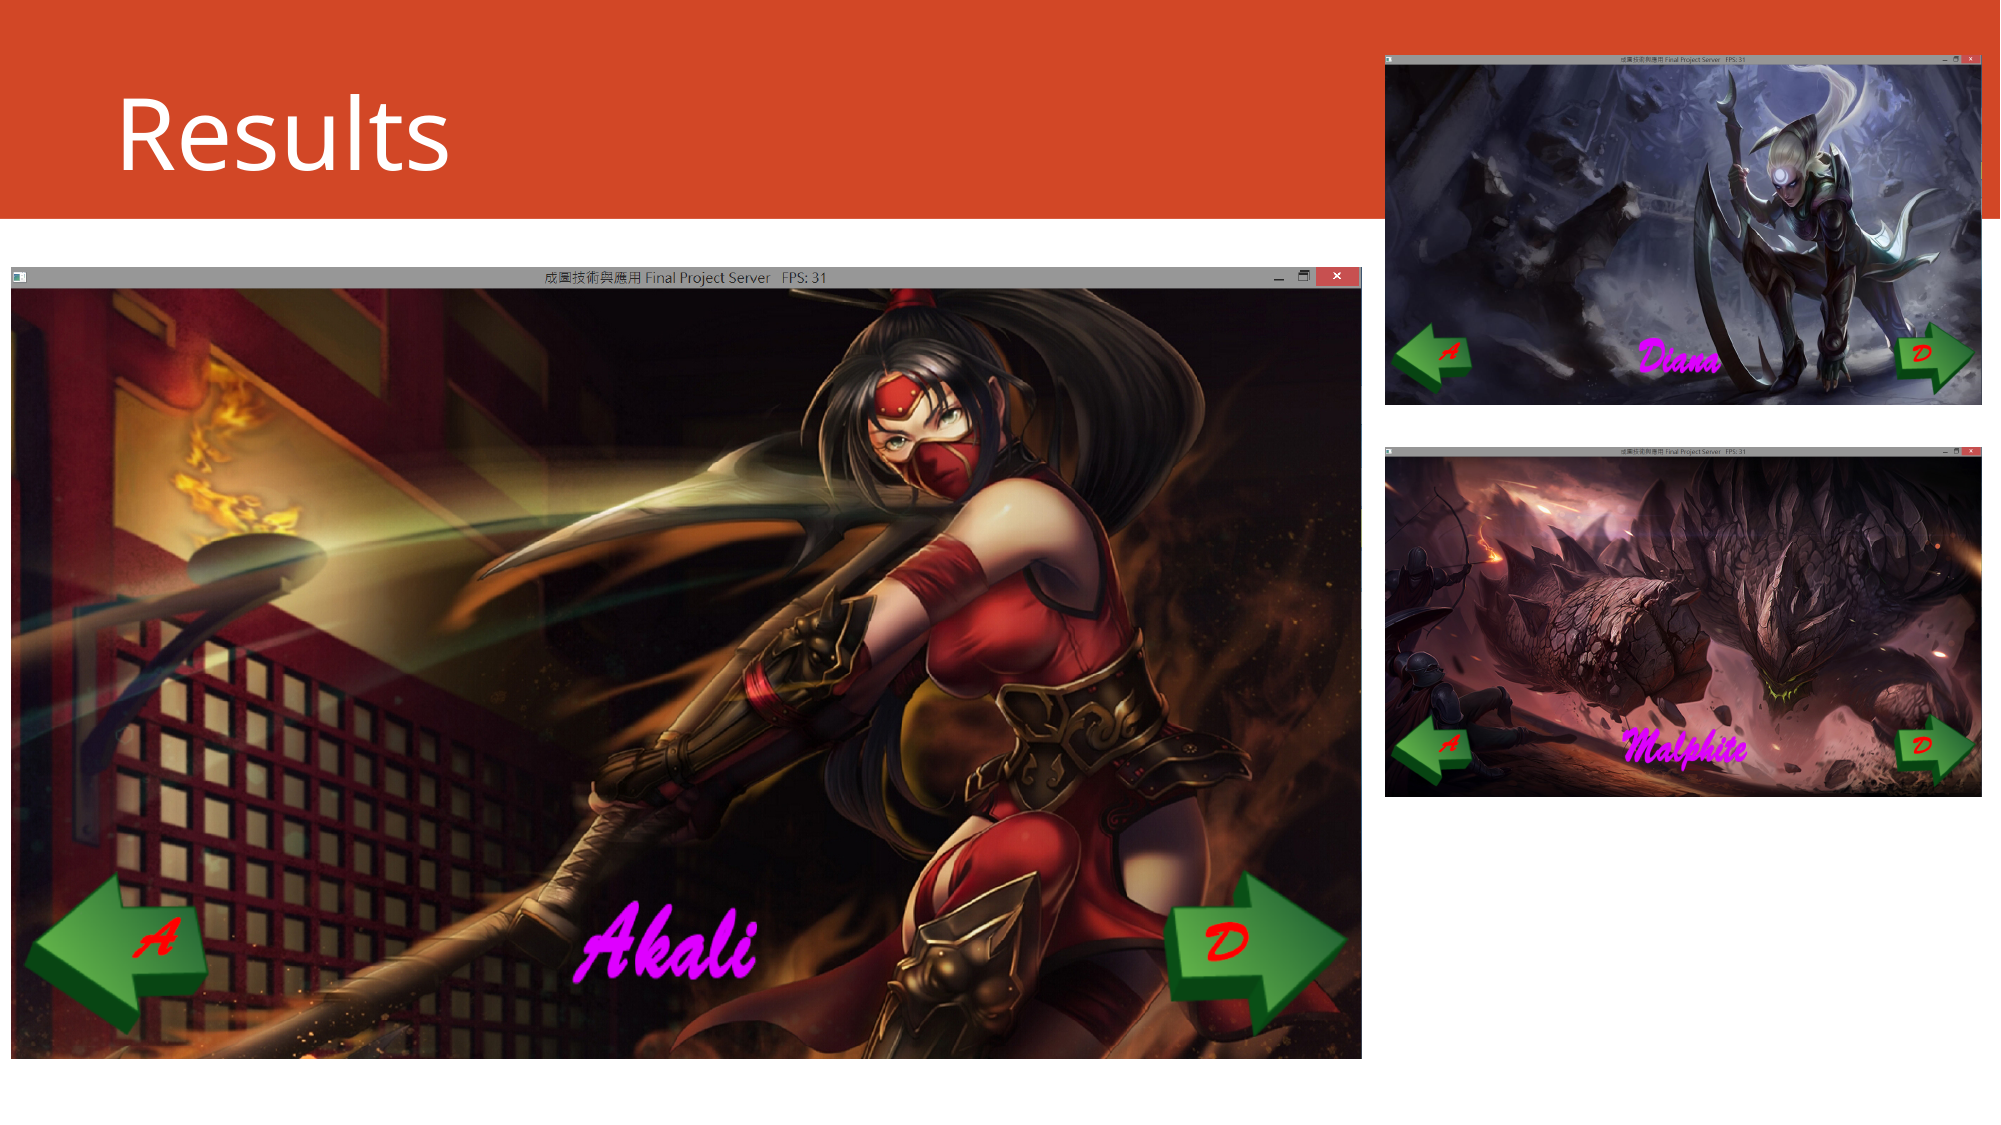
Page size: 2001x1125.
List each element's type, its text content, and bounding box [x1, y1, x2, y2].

picture [1385, 447, 1982, 797]
picture [11, 267, 1362, 1059]
title Results [99, 0, 1863, 199]
picture [1385, 55, 1982, 405]
